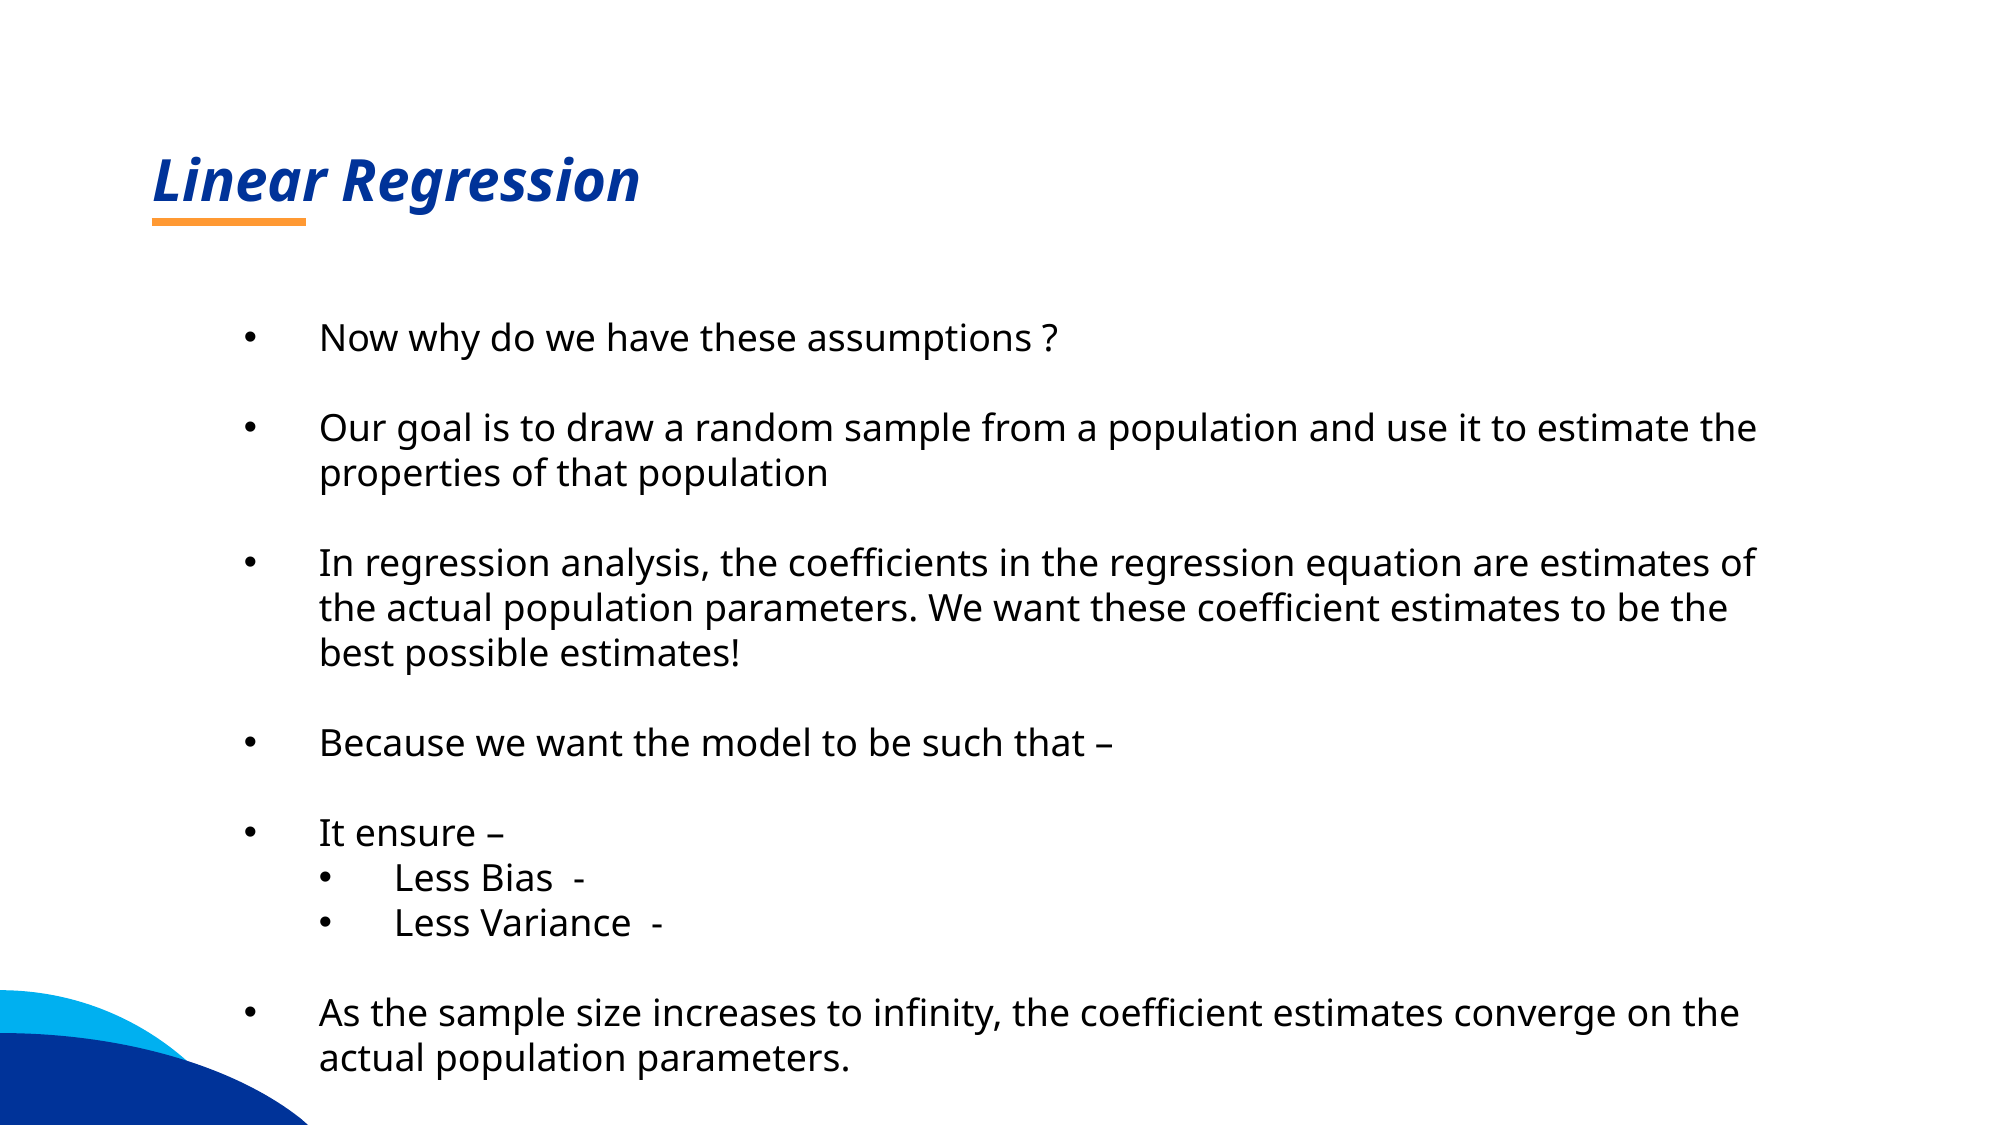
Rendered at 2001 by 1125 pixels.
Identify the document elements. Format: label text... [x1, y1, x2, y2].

text_box Linear Regression [138, 135, 1706, 221]
text_box Now why do we have these assumptions ? Our goal is to draw a random sample from a population and use it to estimate the properties of that population In regression analysis, the coefficients in the regression equation are estimates of the actual population parameters. We want these coefficient estimates to be the best possible estimates! Because we want the model to be such that – It ensure – Less Bias - Less Variance - As the sample size increases to infinity, the coefficient estimates converge on the actual population parameters. [228, 306, 1828, 1087]
